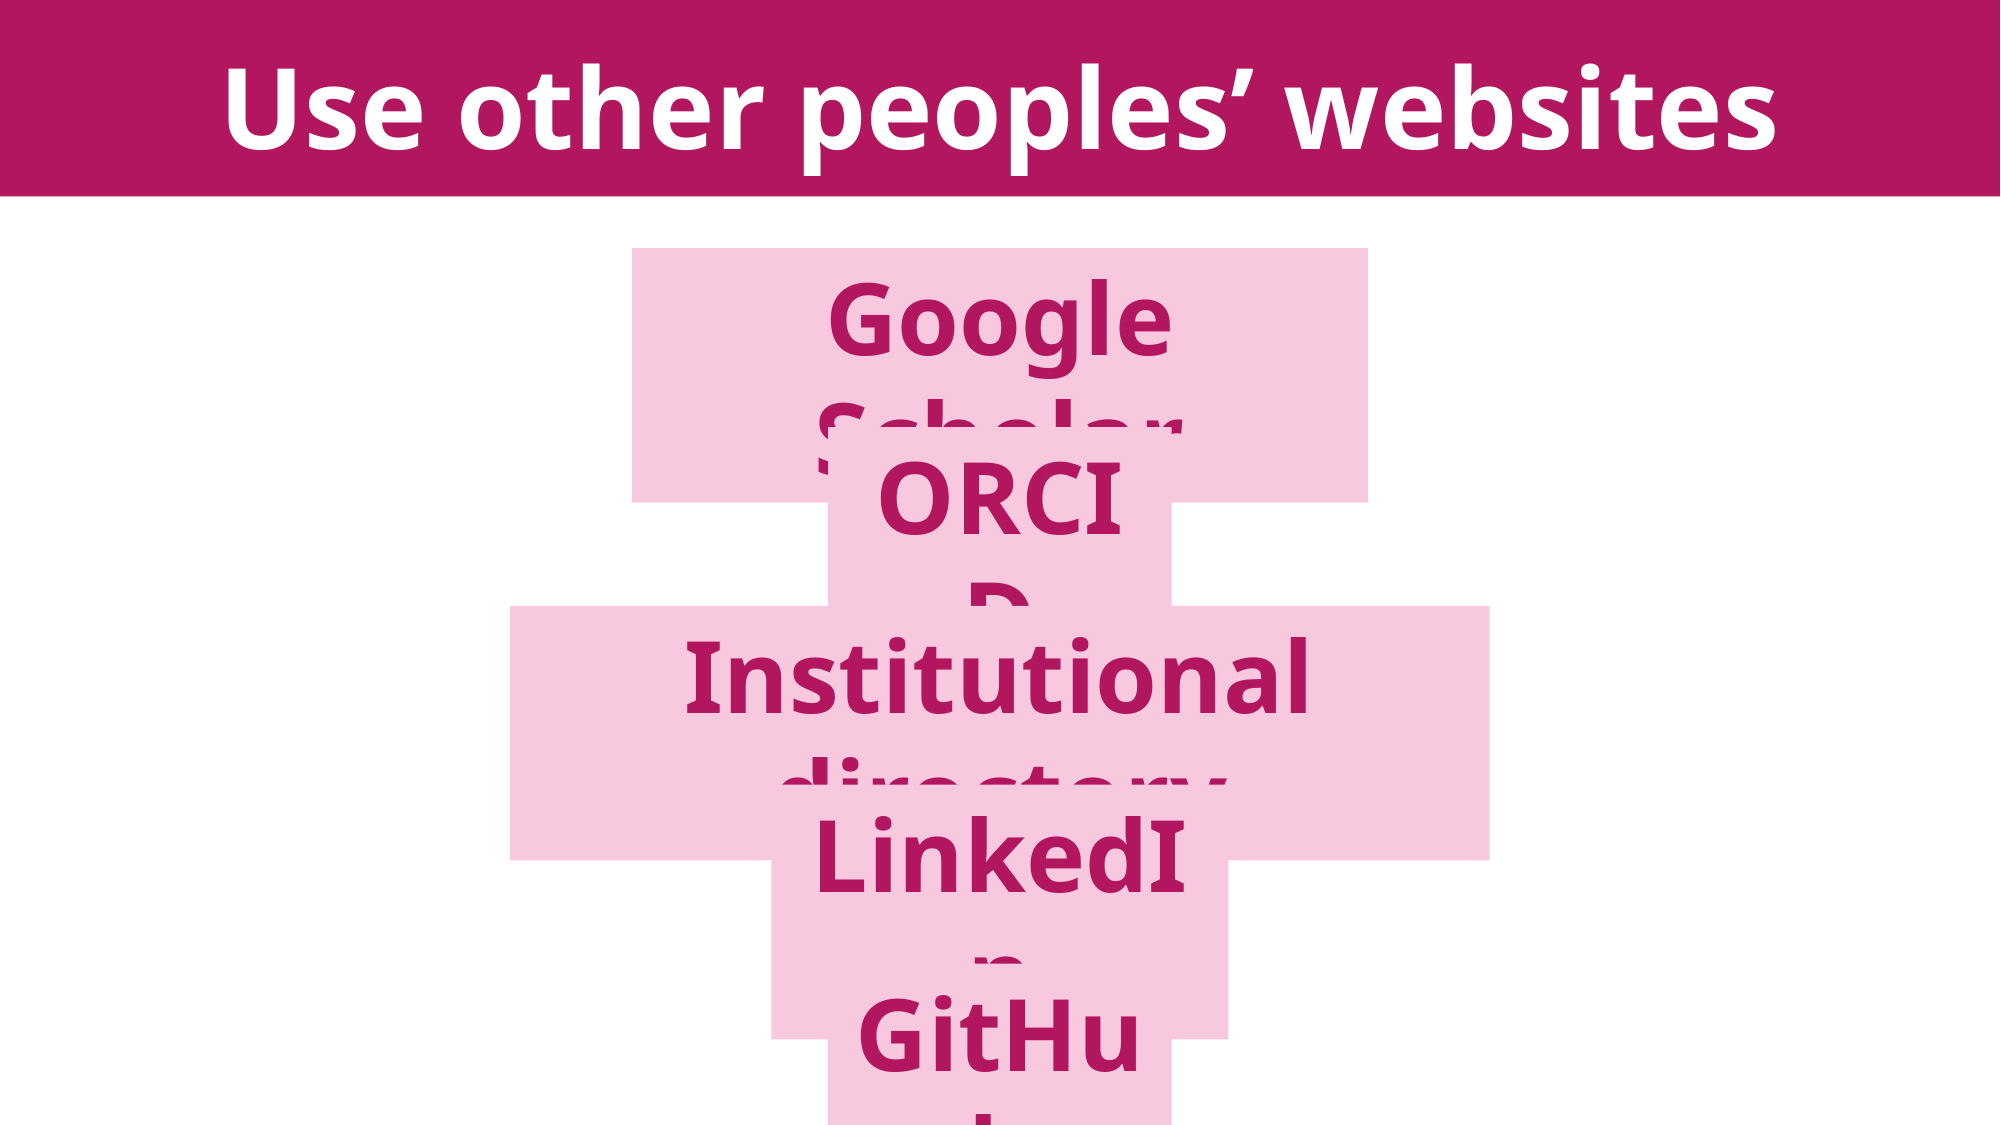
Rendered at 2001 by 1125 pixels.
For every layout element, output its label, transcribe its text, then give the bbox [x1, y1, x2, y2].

title Use other peoples’ websites [0, 0, 2000, 197]
text_box Google Scholar [631, 248, 1368, 503]
text_box LinkedIn [771, 784, 1229, 1040]
text_box GitHub [828, 963, 1172, 1125]
text_box Institutional directory [510, 605, 1490, 861]
text_box ORCID [828, 427, 1172, 605]
